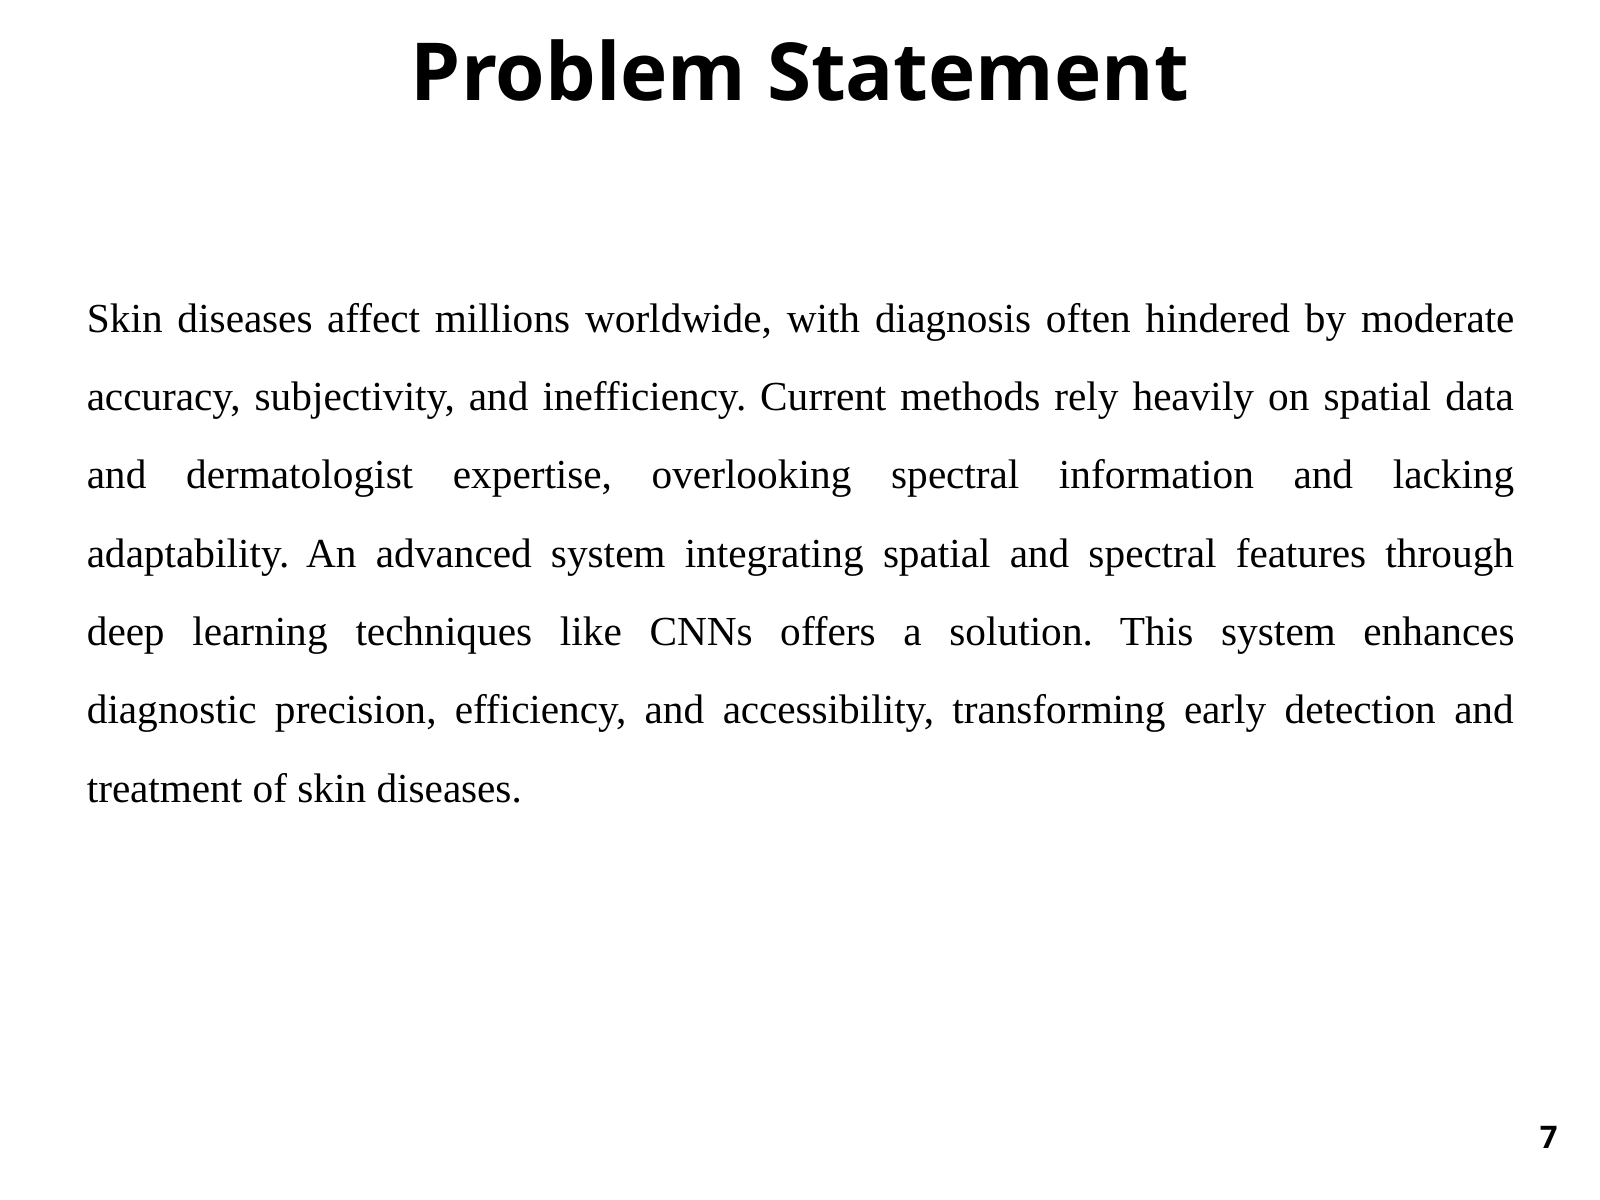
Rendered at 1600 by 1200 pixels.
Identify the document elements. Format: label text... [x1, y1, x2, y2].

text_box Skin diseases affect millions worldwide, with diagnosis often hindered by moderate accuracy, subjectivity, and inefficiency. Current methods rely heavily on spatial data and dermatologist expertise, overlooking spectral information and lacking adaptability. An advanced system integrating spatial and spectral features through deep learning techniques like CNNs offers a solution. This system enhances diagnostic precision, efficiency, and accessibility, transforming early detection and treatment of skin diseases. [86, 261, 1516, 889]
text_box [1131, 1100, 1558, 1177]
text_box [109, 28, 1491, 123]
